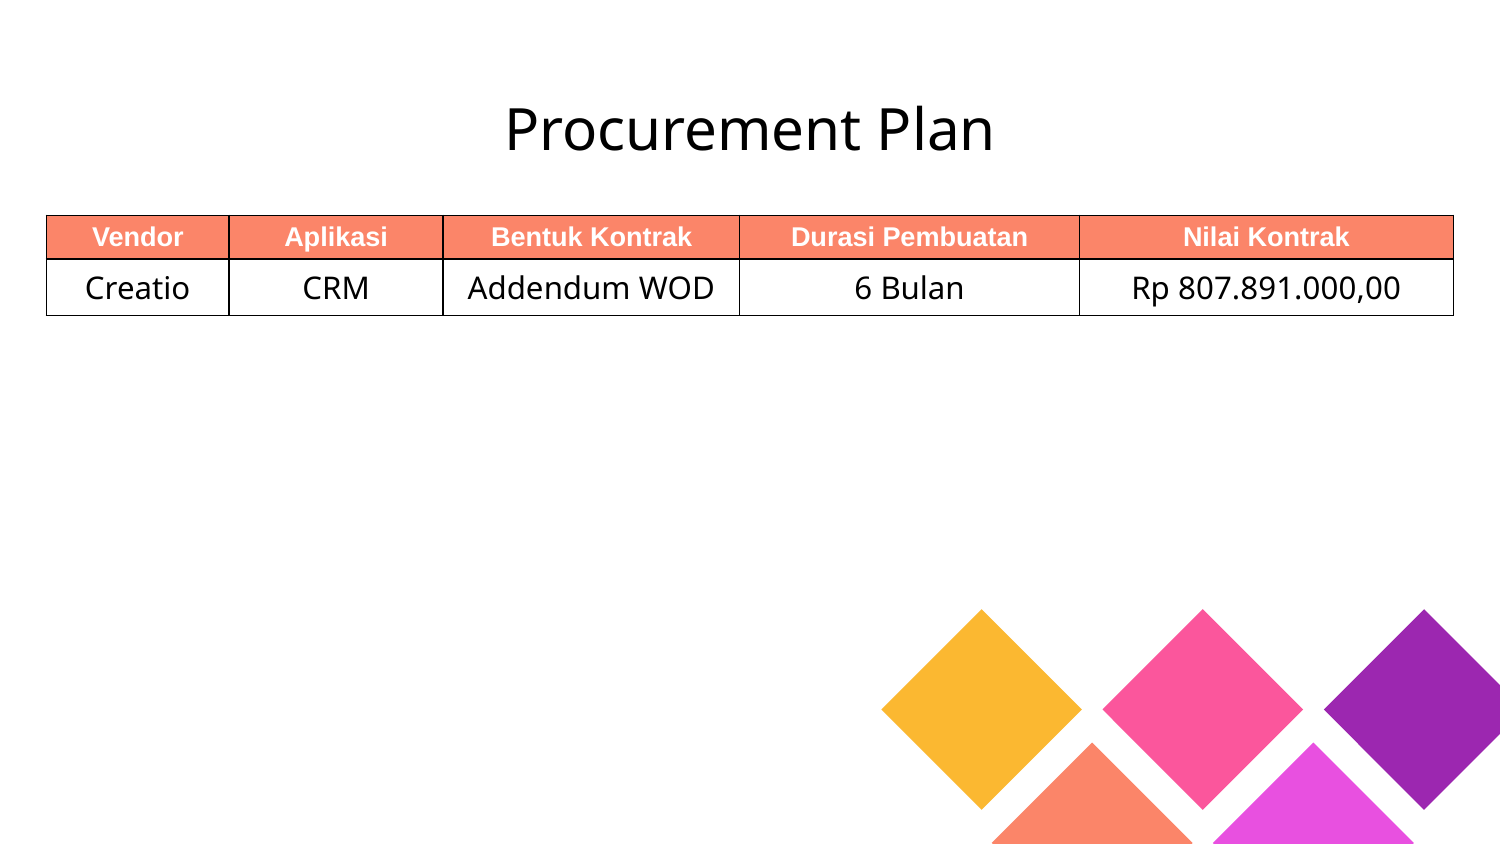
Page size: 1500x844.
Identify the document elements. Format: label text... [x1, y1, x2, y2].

table_header Aplikasi [230, 216, 442, 258]
table_cell 6 Bulan [740, 260, 1079, 315]
table_header Durasi Pembuatan [740, 216, 1079, 258]
table_header Nilai Kontrak [1080, 216, 1453, 258]
table_header Vendor [47, 216, 228, 258]
table_cell Rp 807.891.000,00 [1080, 260, 1453, 315]
text_box [1323, 609, 1500, 810]
text_box [1102, 609, 1304, 810]
text_box [1212, 742, 1414, 844]
table_header Bentuk Kontrak [444, 216, 739, 258]
title Procurement Plan [116, 88, 1384, 167]
text_box [881, 609, 1082, 810]
table_cell CRM [230, 260, 442, 315]
table_cell Addendum WOD [444, 260, 739, 315]
text_box [991, 742, 1193, 844]
table_cell Creatio [47, 260, 228, 315]
